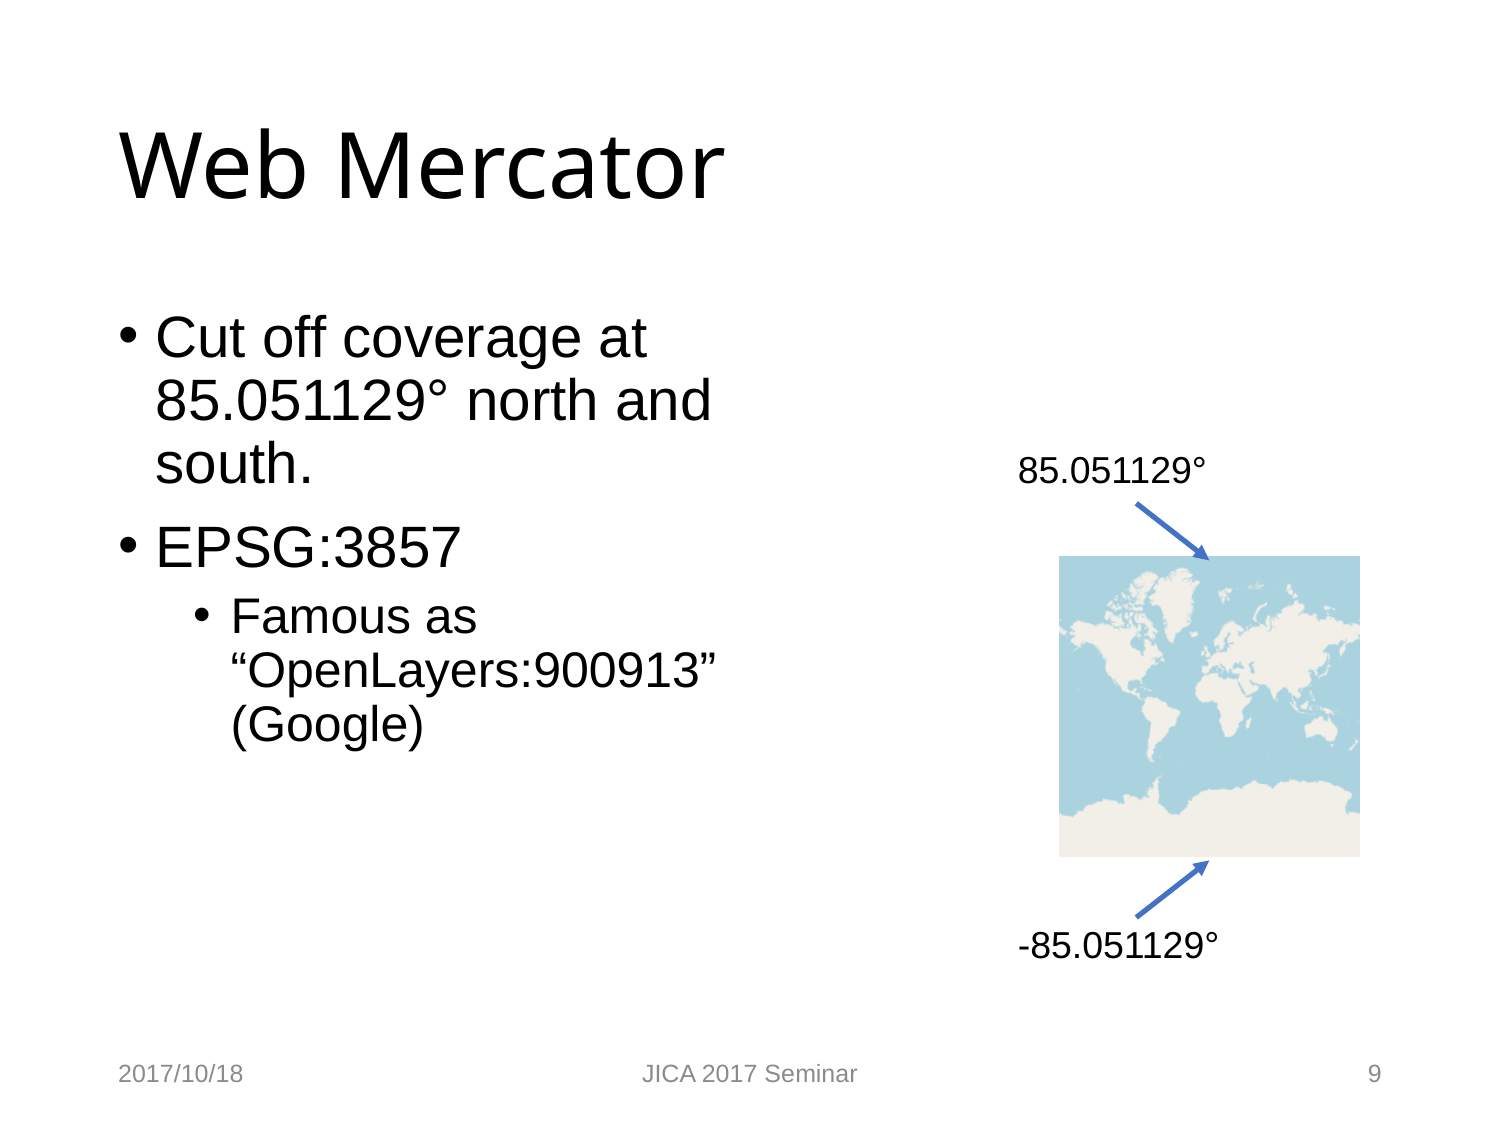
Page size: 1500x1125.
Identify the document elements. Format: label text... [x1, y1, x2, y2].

list Cut off coverage at 85.051129° north and south. EPSG:3857 Famous as “OpenLayers:900913” (Google) [103, 299, 787, 1014]
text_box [1136, 860, 1210, 918]
footer JICA 2017 Seminar [496, 1042, 1004, 1103]
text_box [1136, 503, 1210, 561]
title Web Mercator [103, 59, 1397, 278]
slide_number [103, 1042, 441, 1103]
text_box -85.051129° [1003, 913, 1270, 974]
slide_number 9 [1059, 1042, 1397, 1103]
text_box 85.051129° [1003, 438, 1270, 499]
picture [1059, 556, 1360, 857]
